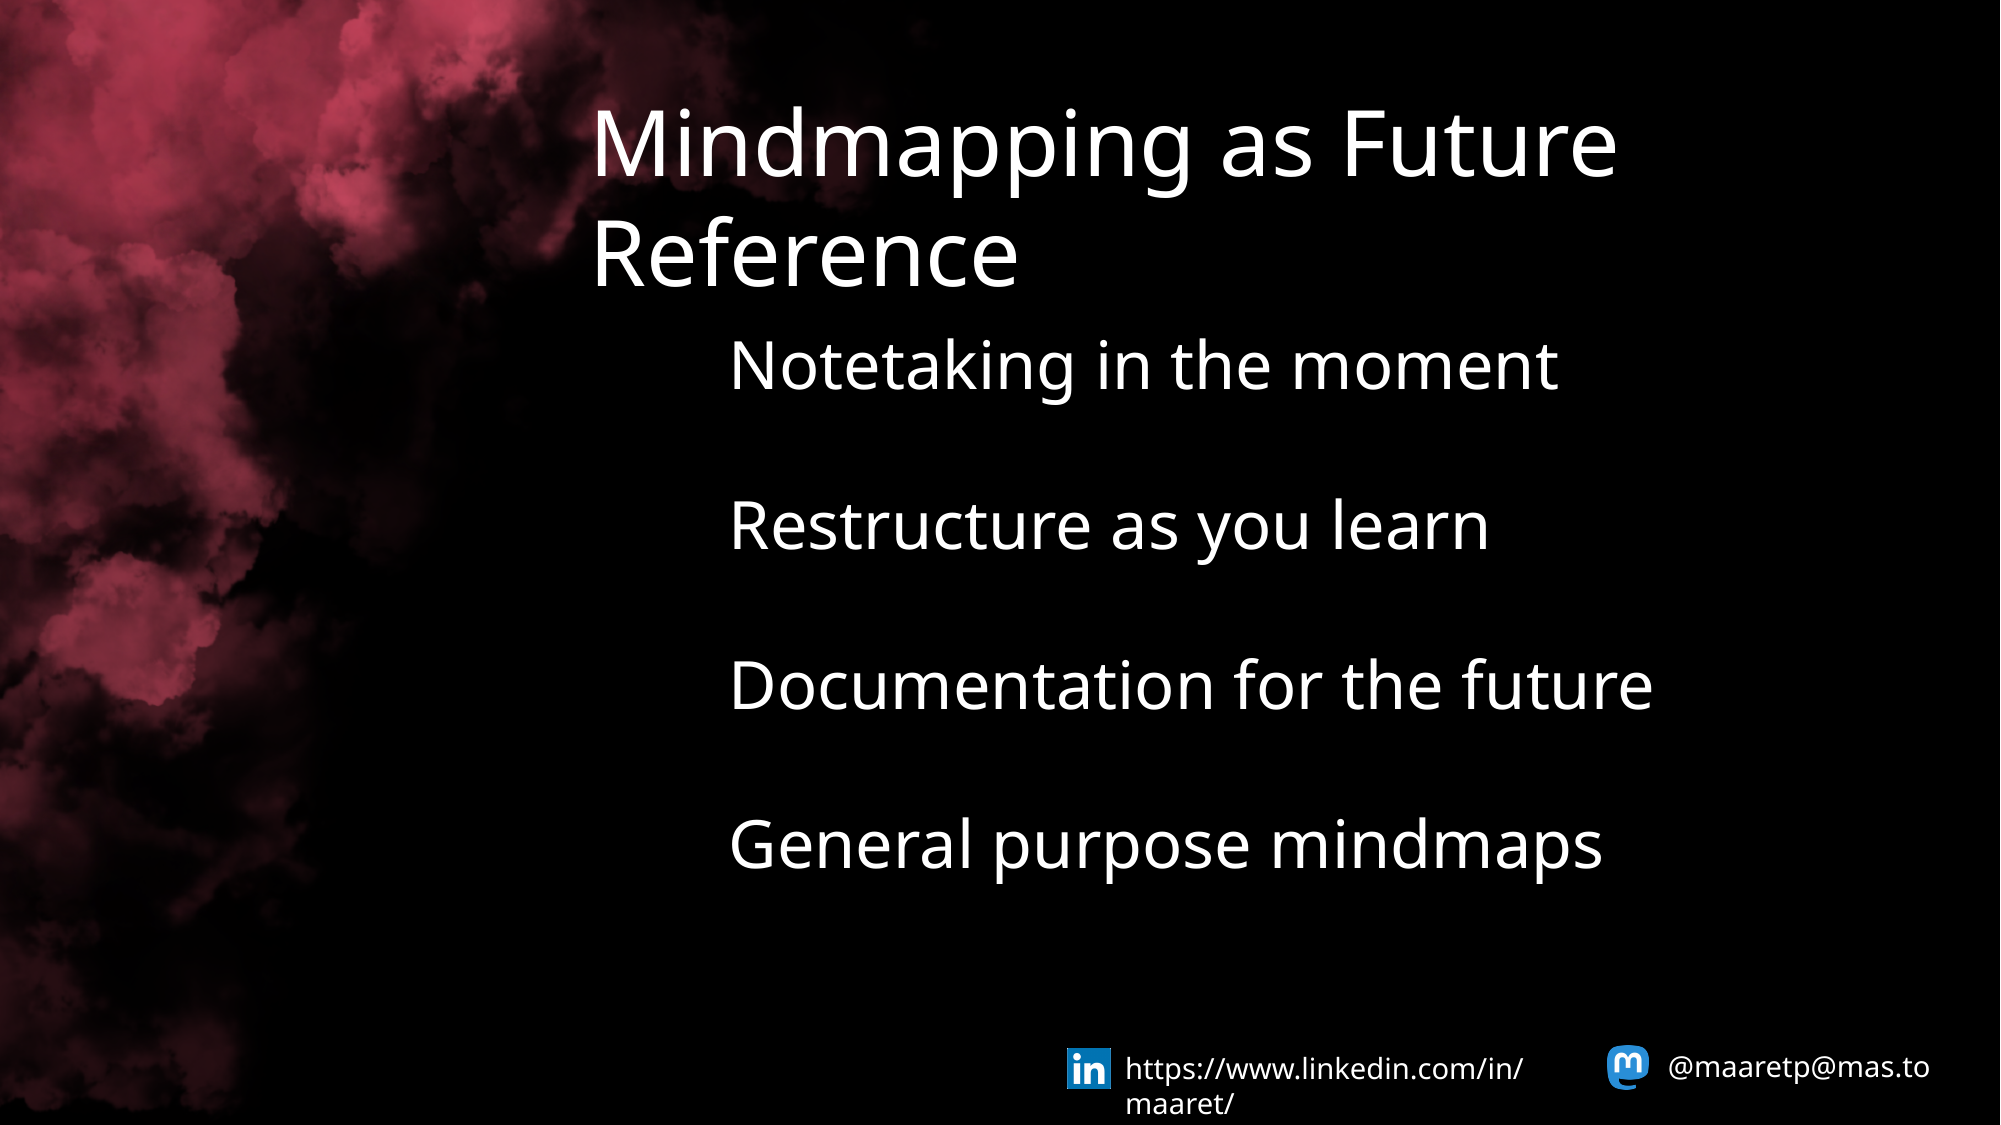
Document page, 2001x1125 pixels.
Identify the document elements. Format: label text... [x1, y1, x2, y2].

picture [0, 0, 1505, 1125]
text_box Mindmapping as Future Reference [574, 76, 1935, 312]
text_box Notetaking in the moment Restructure as you learn Documentation for the future General purpose mindmaps [713, 315, 1672, 890]
picture [1607, 1045, 1649, 1090]
